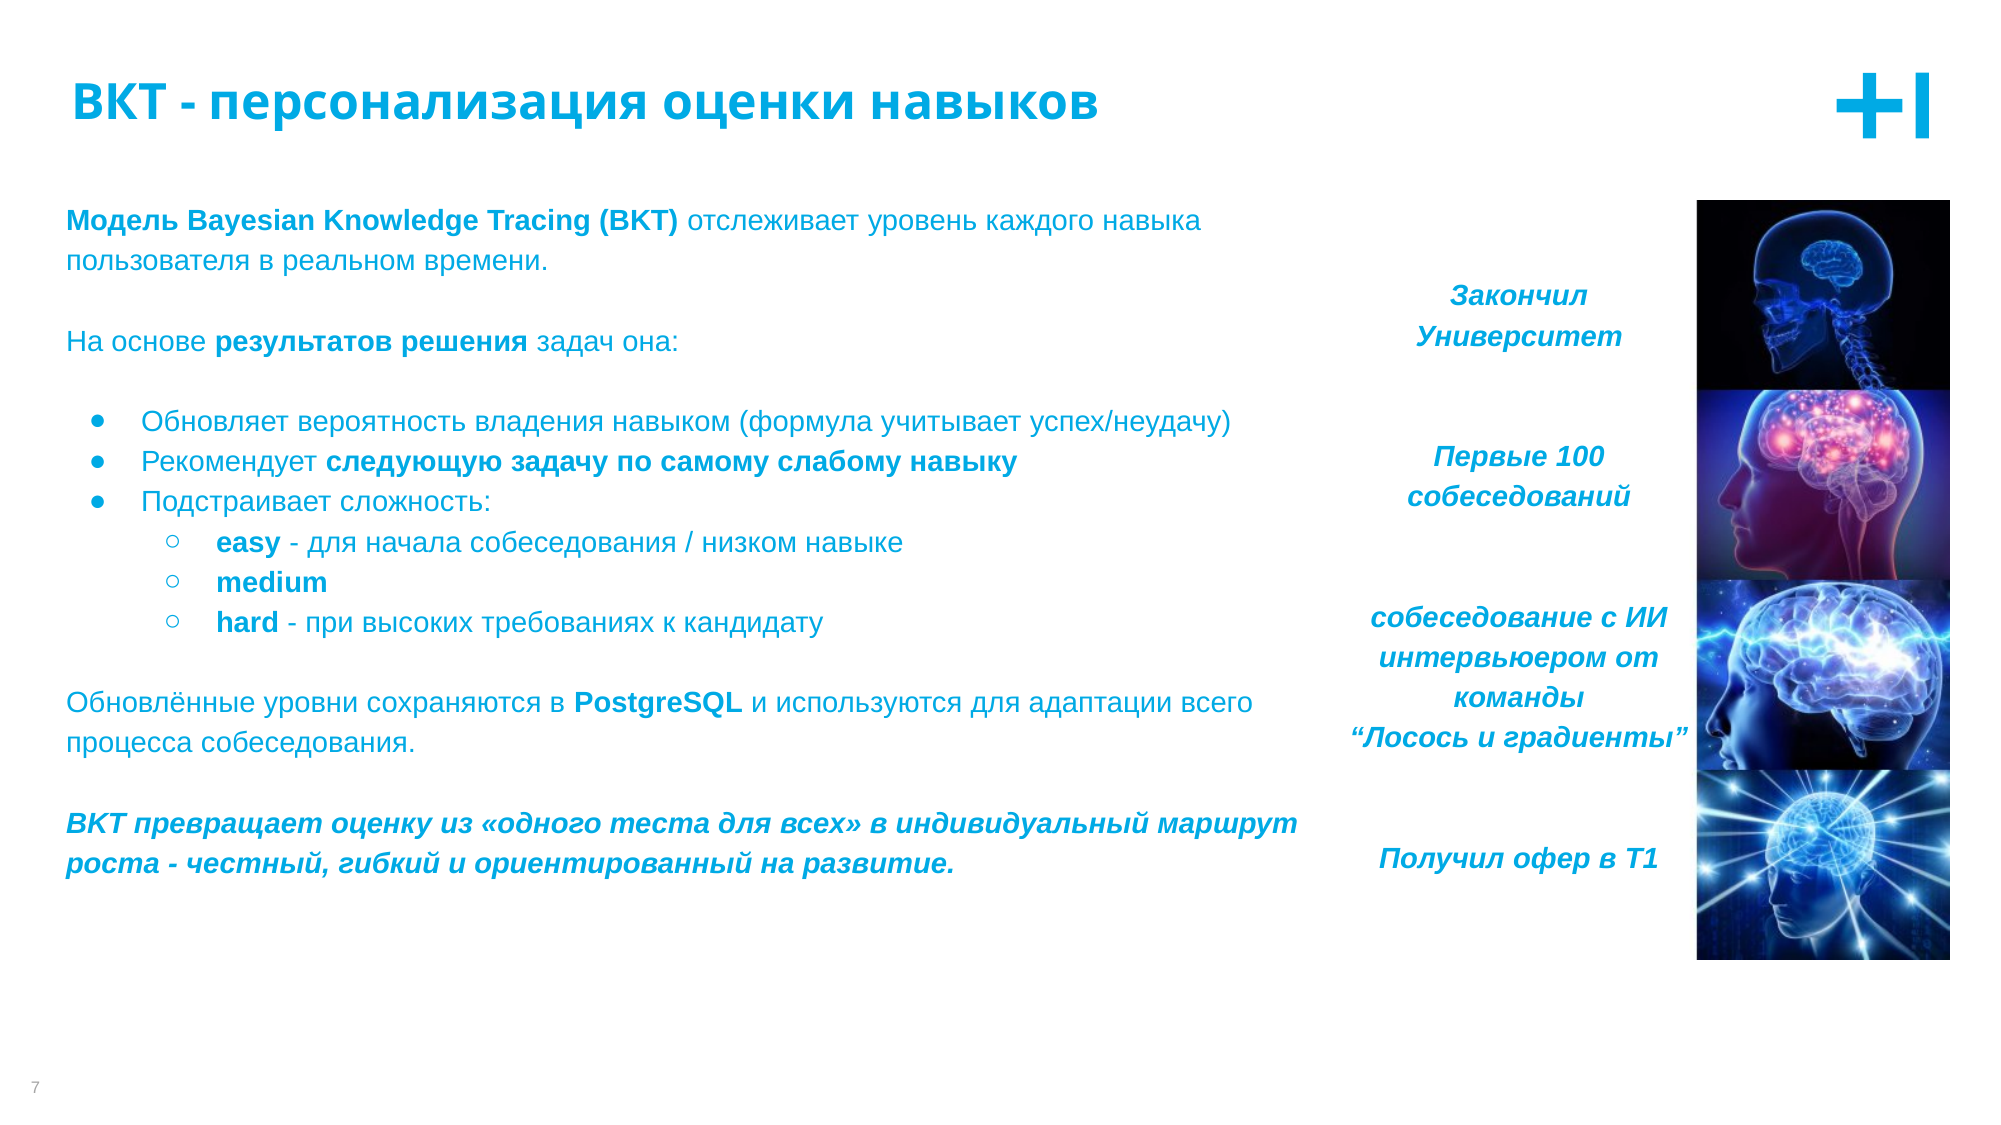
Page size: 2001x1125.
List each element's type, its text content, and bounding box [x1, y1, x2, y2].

title ВКТ - персонализация оценки навыков [70, 69, 1647, 258]
picture [1306, 200, 1951, 960]
list Модель Bayesian Knowledge Tracing (BKT) отслеживает уровень каждого навыка пользователя в реальном времени. На основе результатов решения задач она: Обновляет вероятность владения навыком (формула учитывает успех/неудачу) Рекомендует следующую задачу по самому слабому навыку Подстраивает сложность: easy - для начала собеседования / низком навыке medium hard - при высоких требованиях к кандидату Обновлённые уровни сохраняются в PostgreSQL и используются для адаптации всего процесса собеседования. BKT превращает оценку из «одного теста для всех» в индивидуальный маршрут роста - честный, гибкий и ориентированный на развитие. [66, 196, 1307, 1053]
